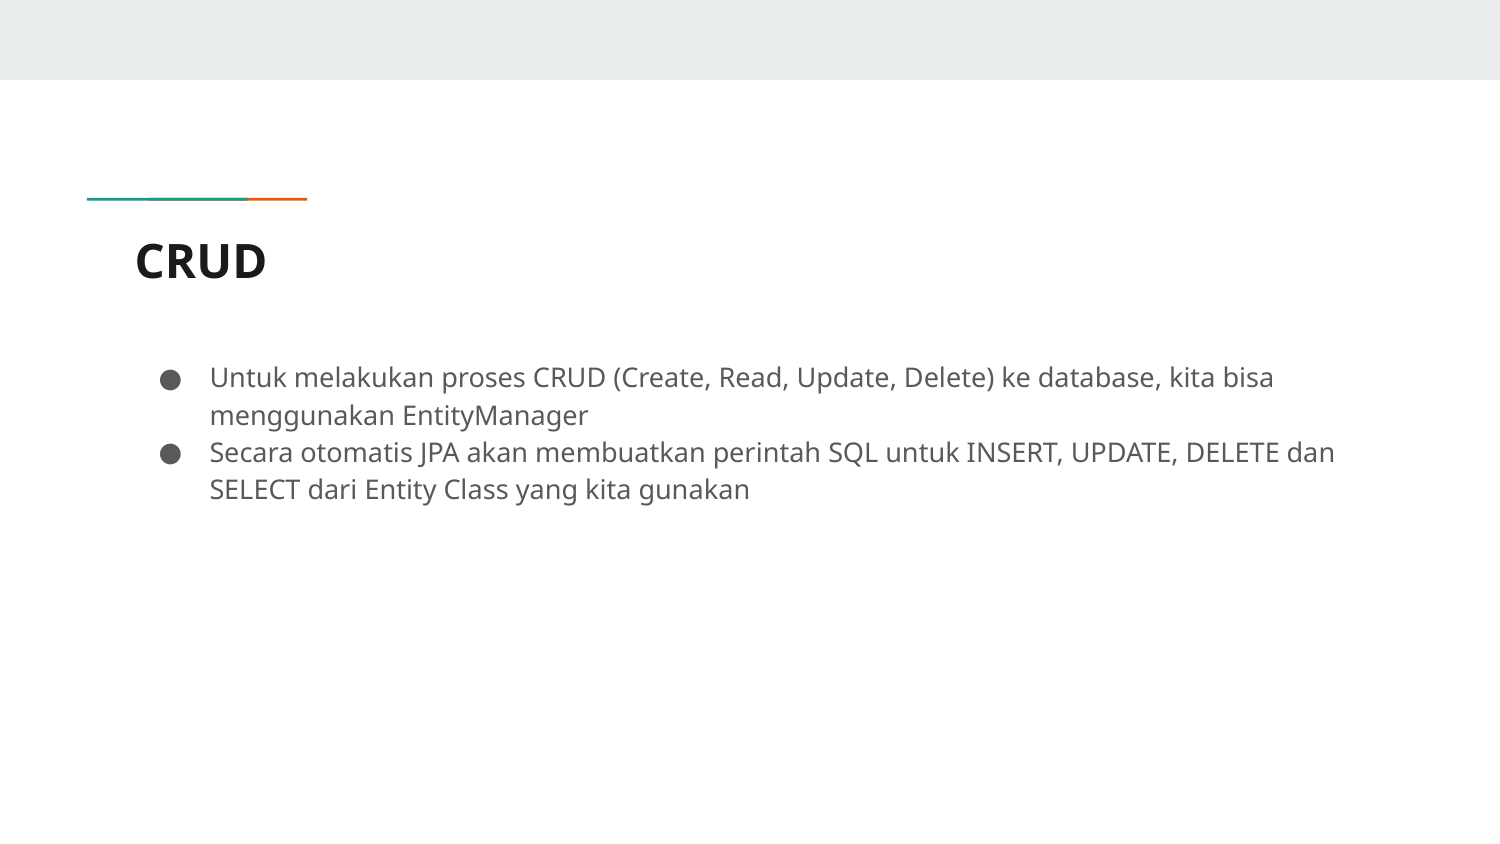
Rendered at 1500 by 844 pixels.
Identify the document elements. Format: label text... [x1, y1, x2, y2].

title CRUD [119, 216, 1381, 305]
list Untuk melakukan proses CRUD (Create, Read, Update, Delete) ke database, kita bisa menggunakan EntityManager Secara otomatis JPA akan membuatkan perintah SQL untuk INSERT, UPDATE, DELETE dan SELECT dari Entity Class yang kita gunakan [119, 341, 1381, 712]
